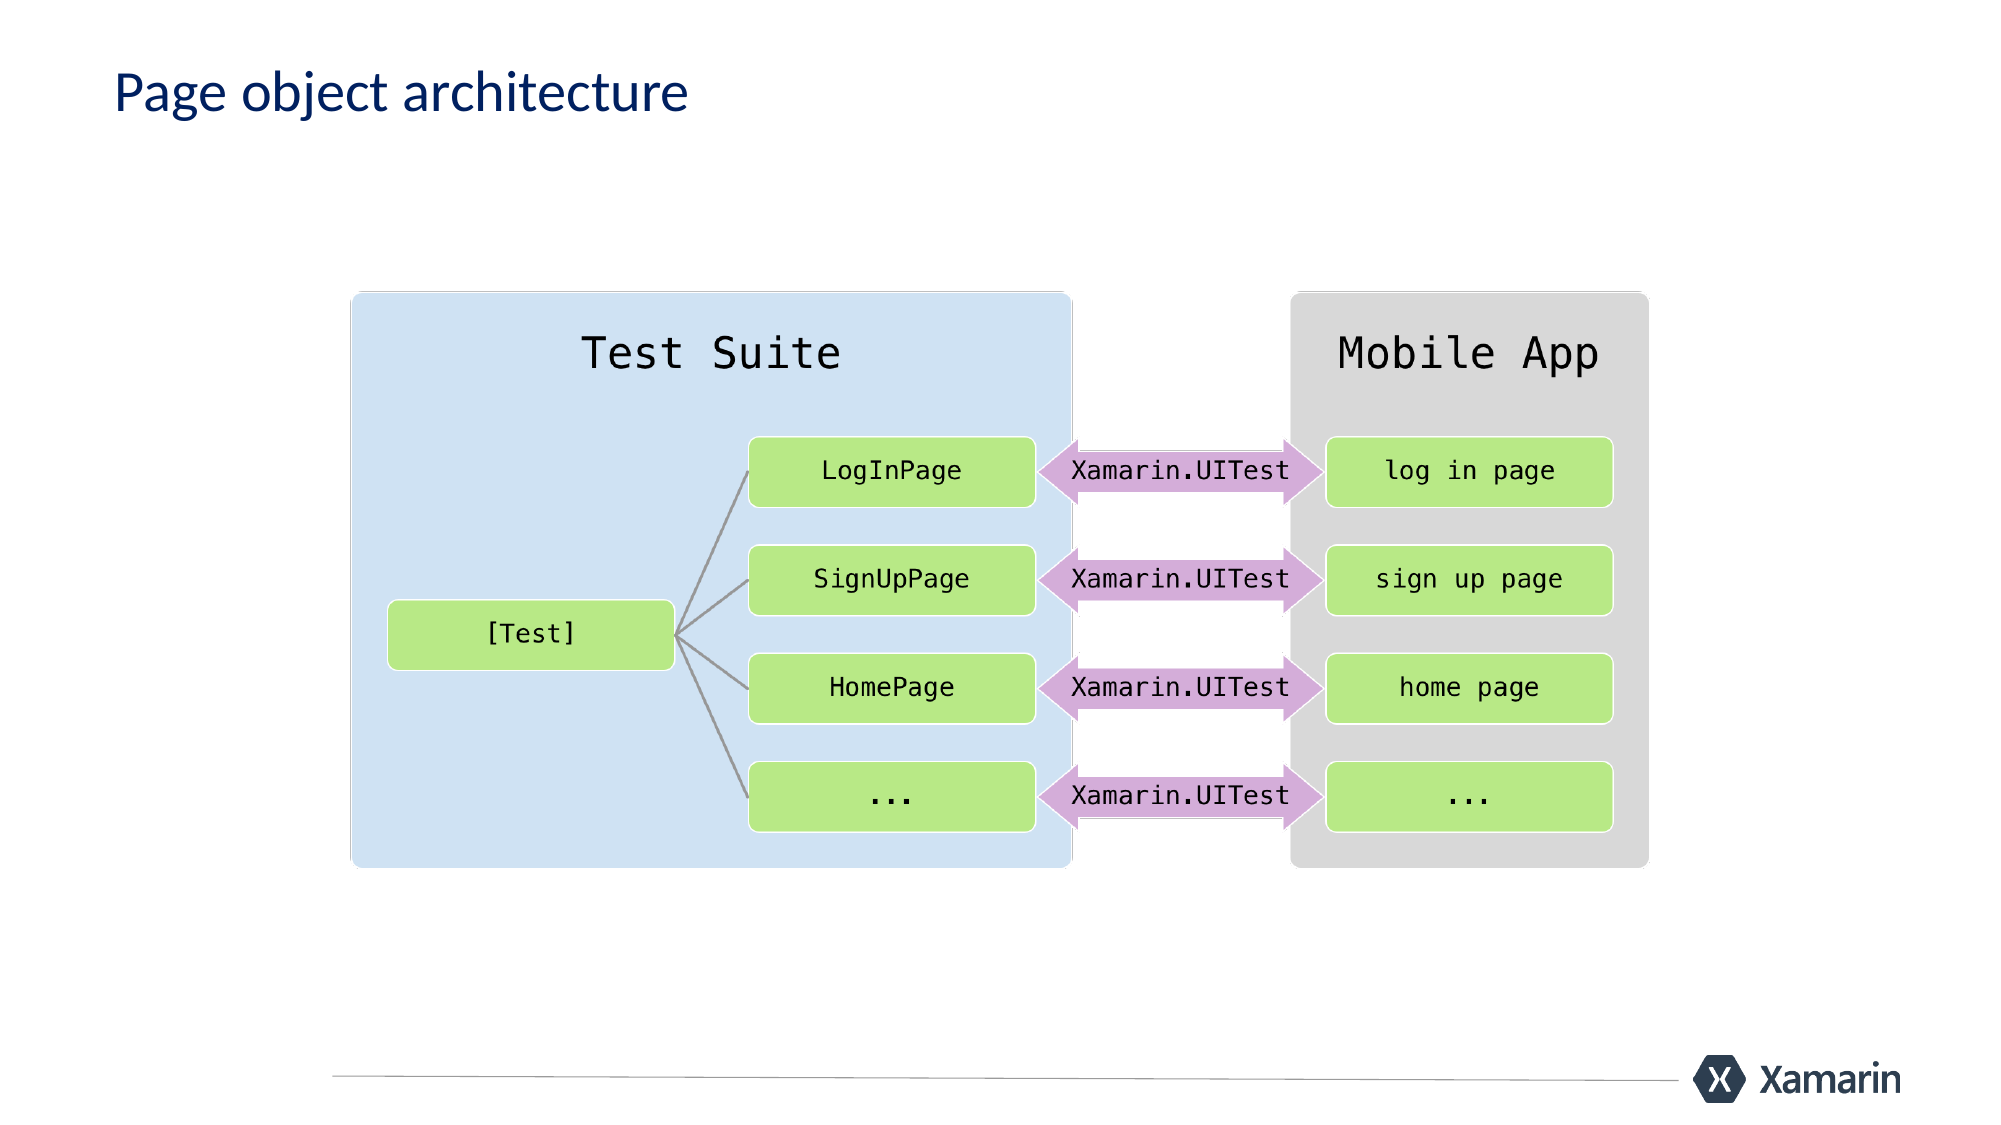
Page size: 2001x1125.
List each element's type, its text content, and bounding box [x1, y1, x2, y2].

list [278, 219, 1722, 942]
title Page object architecture [99, 49, 1900, 136]
picture [1693, 1055, 1900, 1103]
